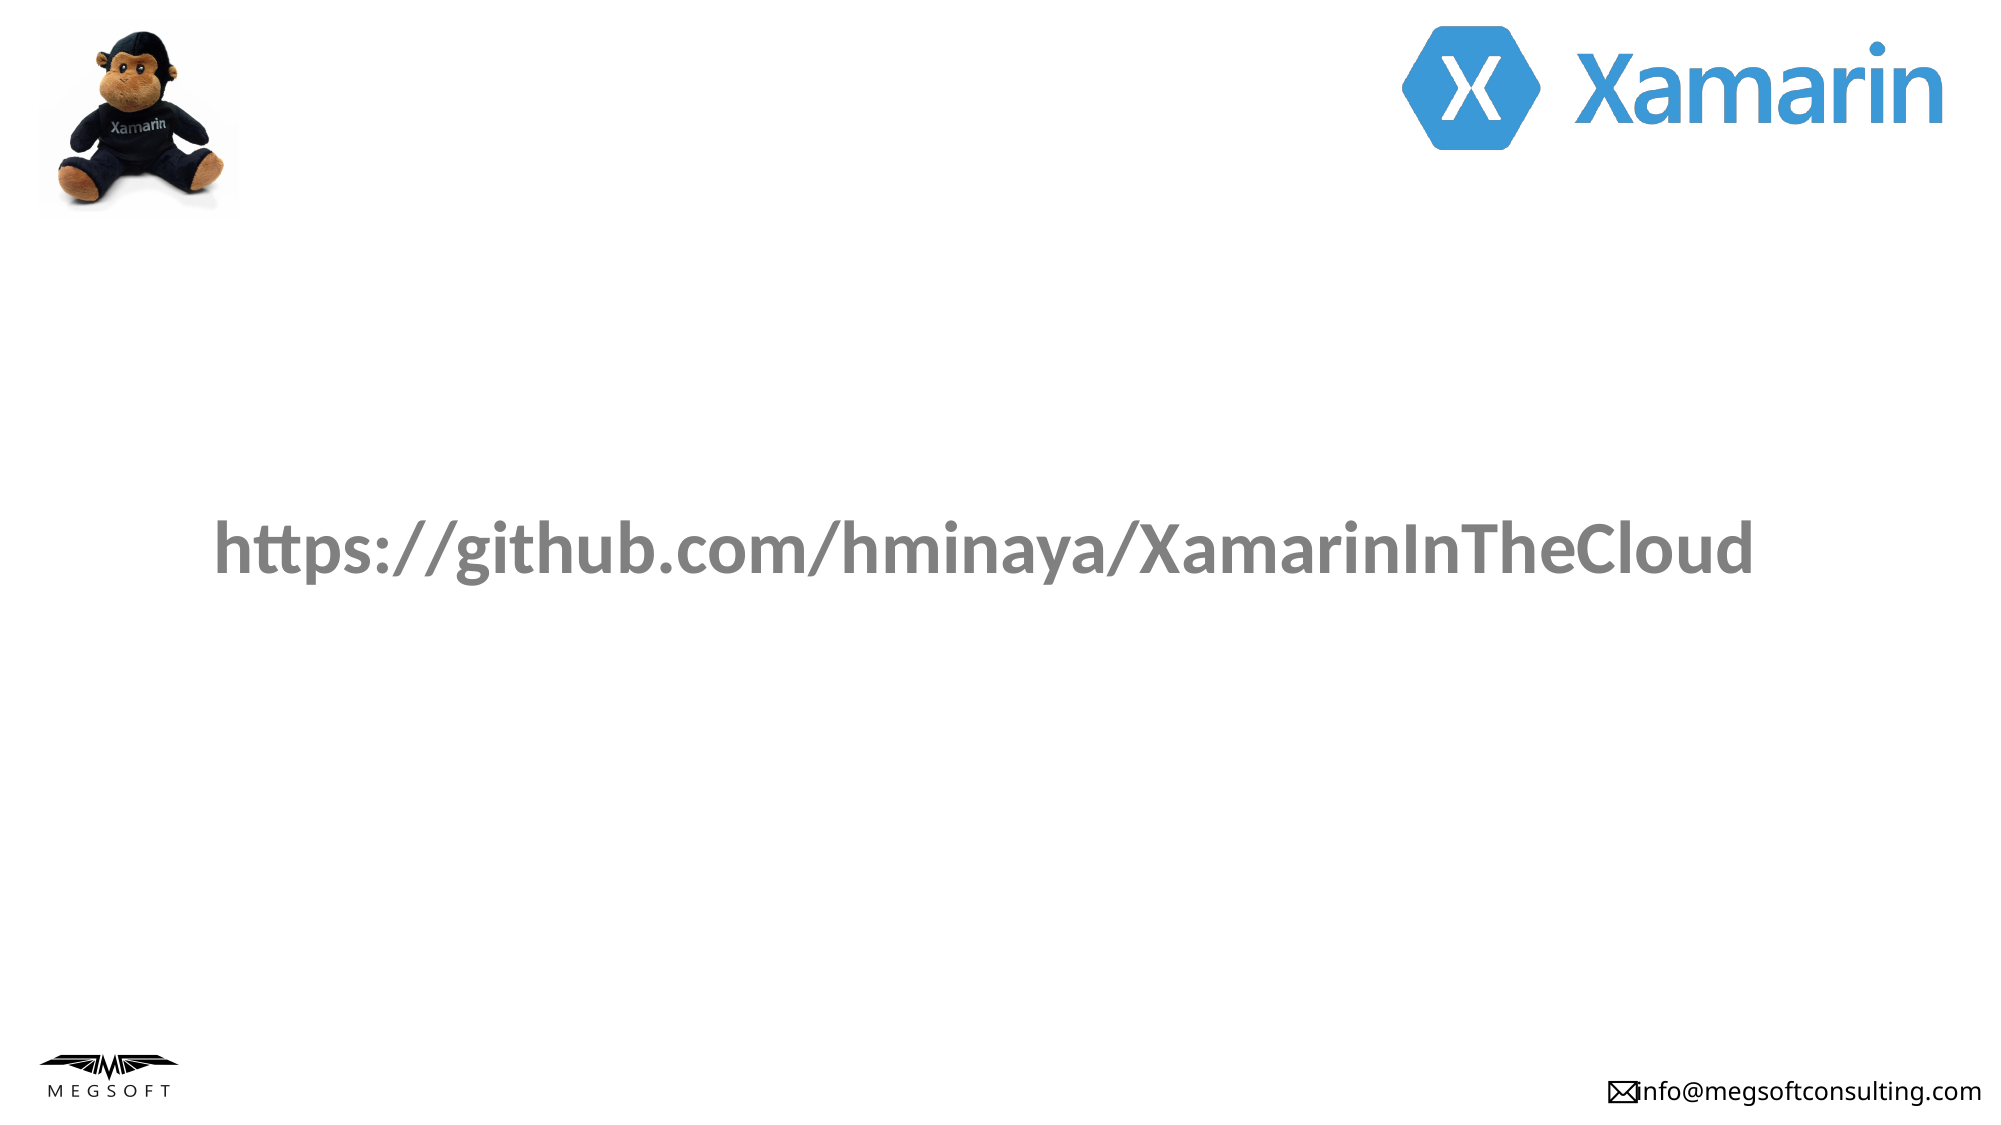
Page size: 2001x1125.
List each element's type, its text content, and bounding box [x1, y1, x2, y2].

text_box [39, 1054, 1988, 1114]
picture [1345, 19, 2000, 157]
list https://github.com/hminaya/XamarinInTheCloud [198, 500, 1810, 592]
picture [39, 19, 239, 219]
